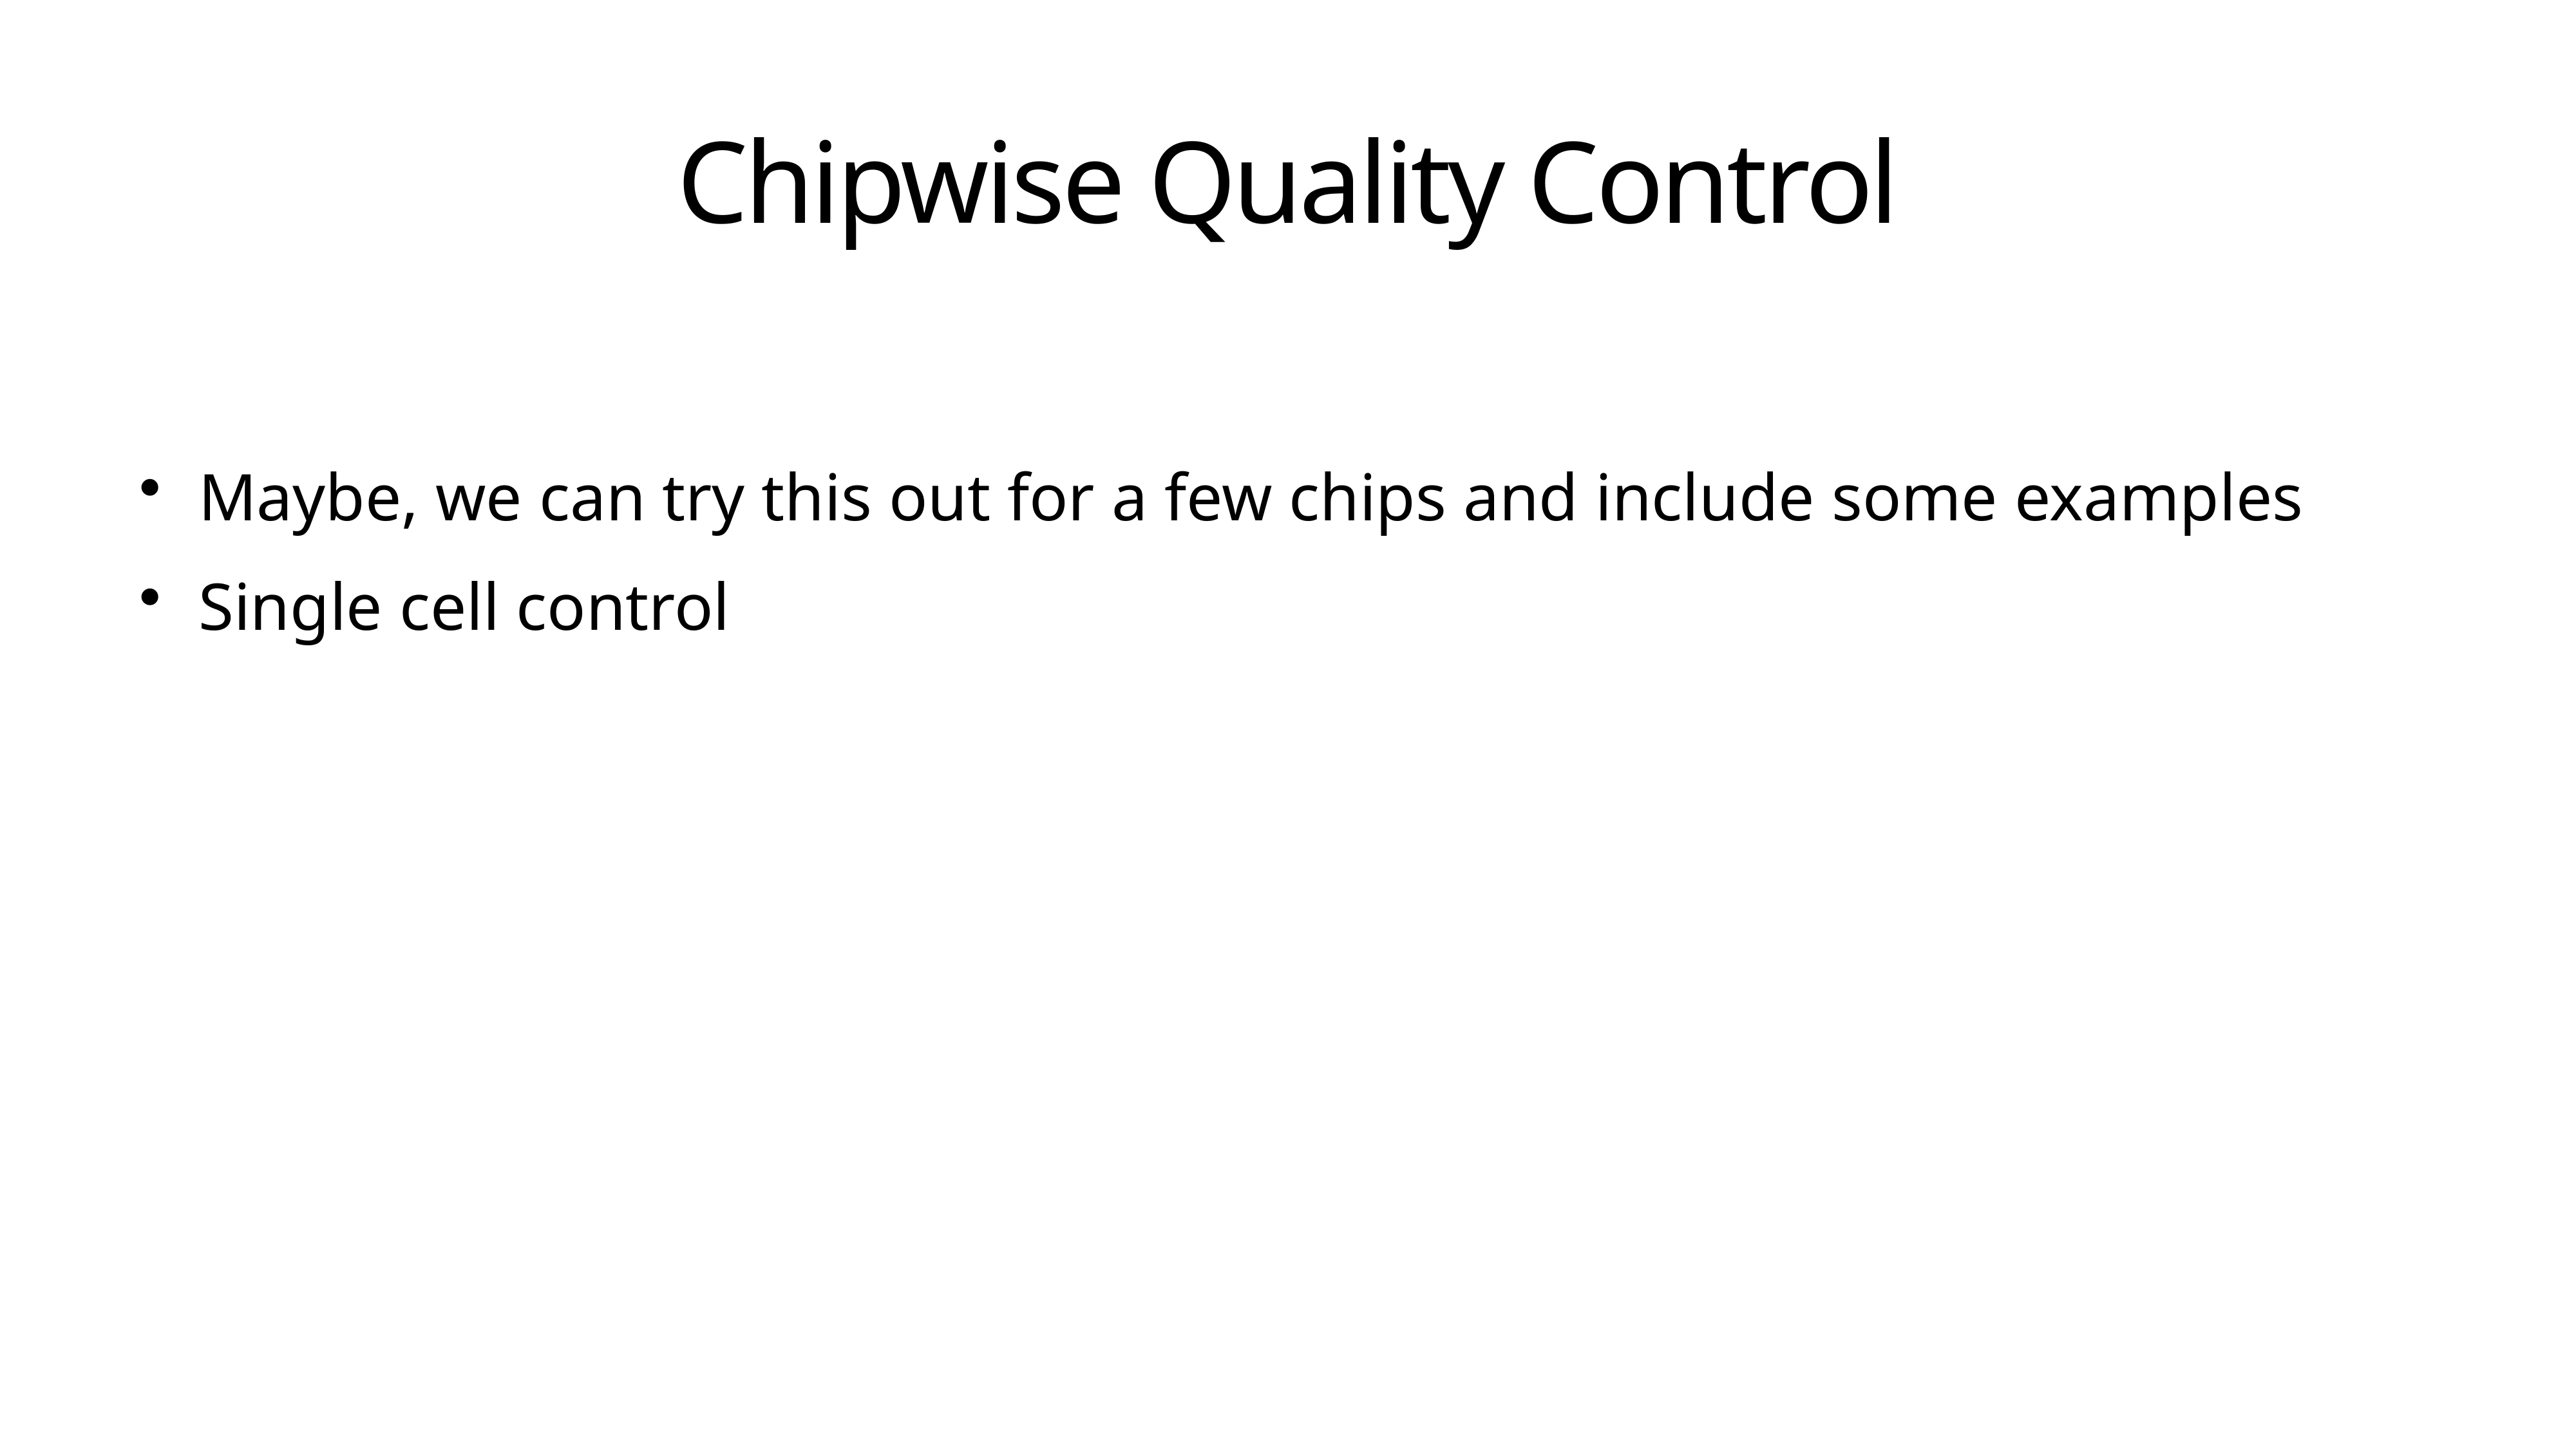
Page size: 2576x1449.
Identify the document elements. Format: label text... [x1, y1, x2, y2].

title Chipwise Quality Control [133, 85, 2443, 251]
list Maybe, we can try this out for a few chips and include some examples Single cell control [133, 450, 2443, 1342]
